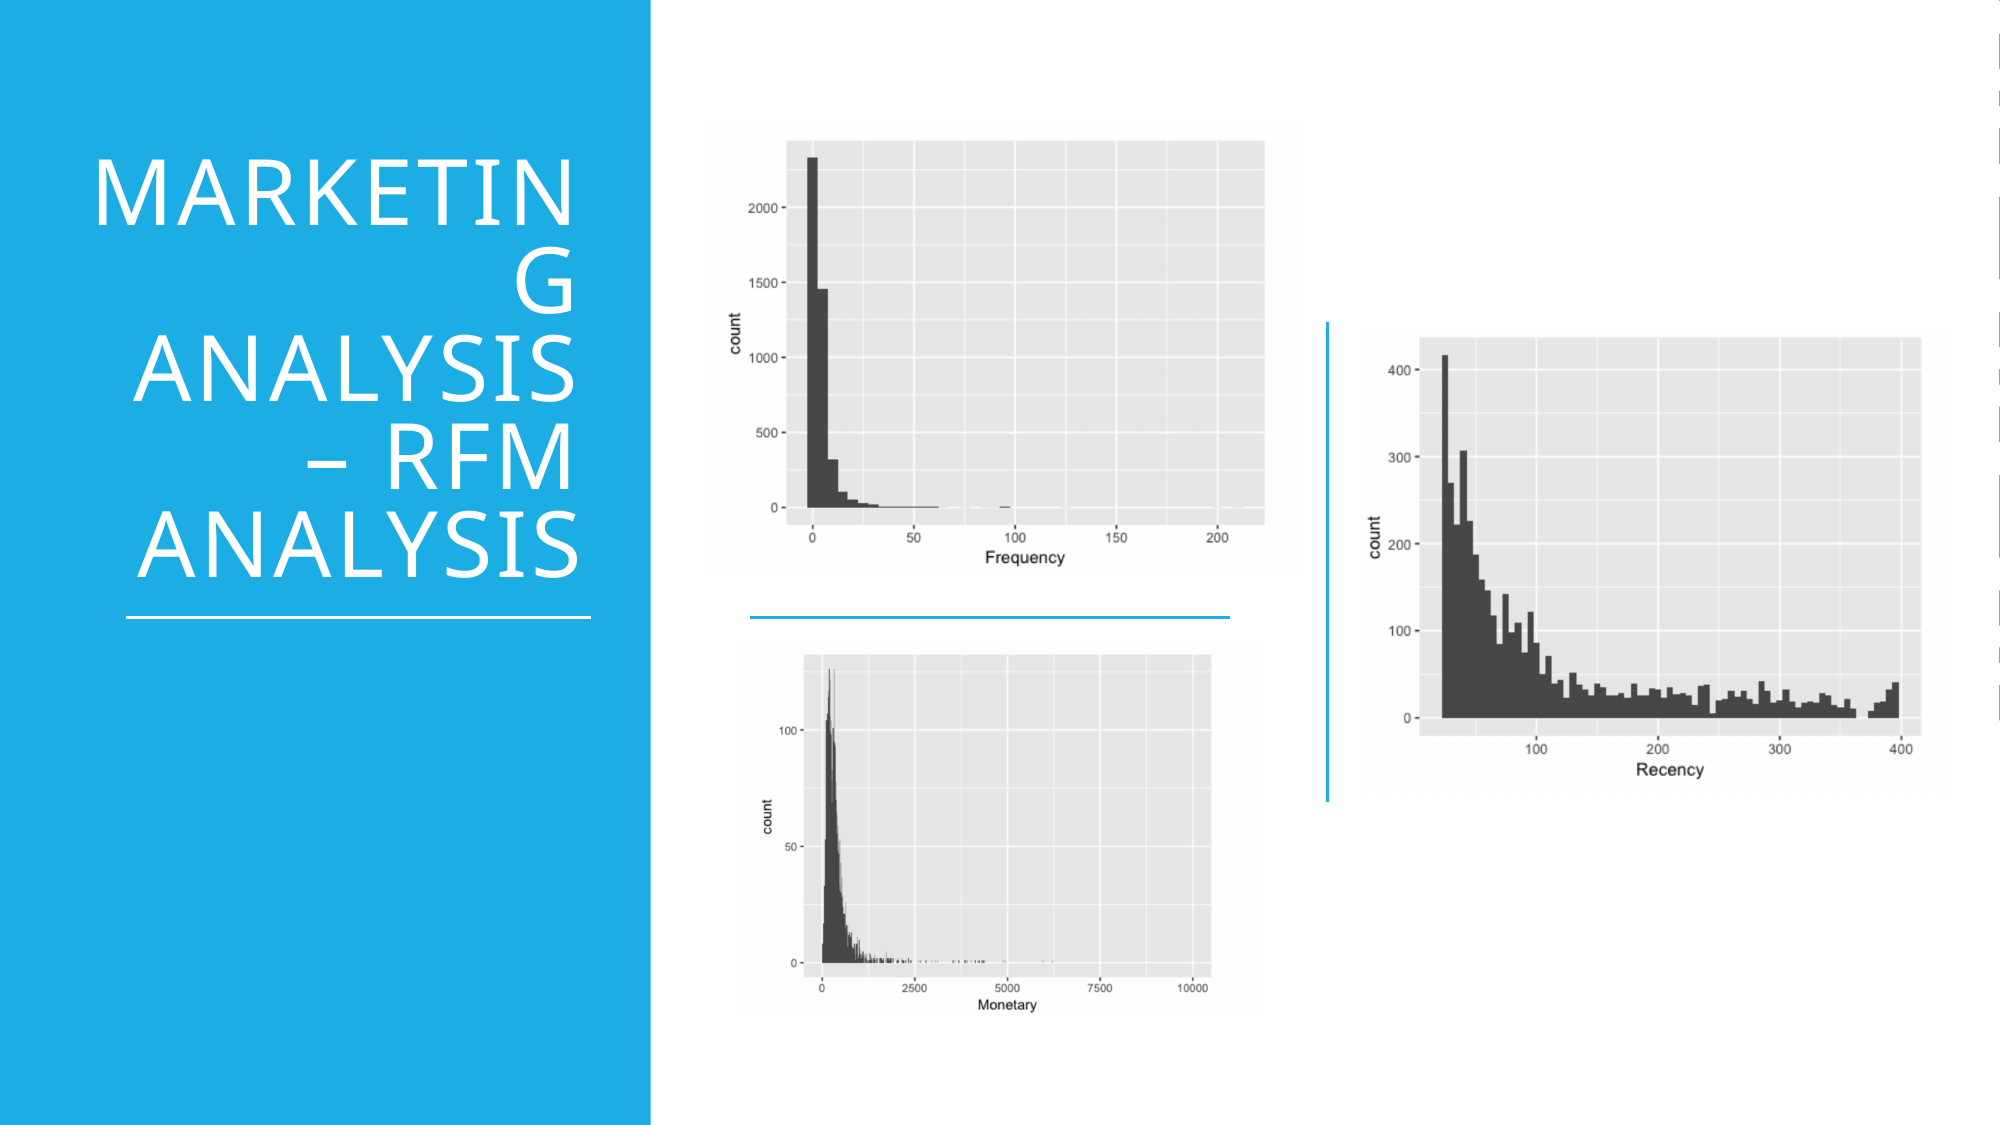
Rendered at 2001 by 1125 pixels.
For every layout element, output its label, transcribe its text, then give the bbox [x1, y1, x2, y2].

picture [700, 120, 1302, 576]
picture [1353, 326, 1953, 798]
title Marketing analysis – RFM analysis [75, 104, 598, 603]
text_box [0, 0, 652, 1125]
text_box [652, 0, 2000, 1125]
picture [738, 643, 1265, 1019]
